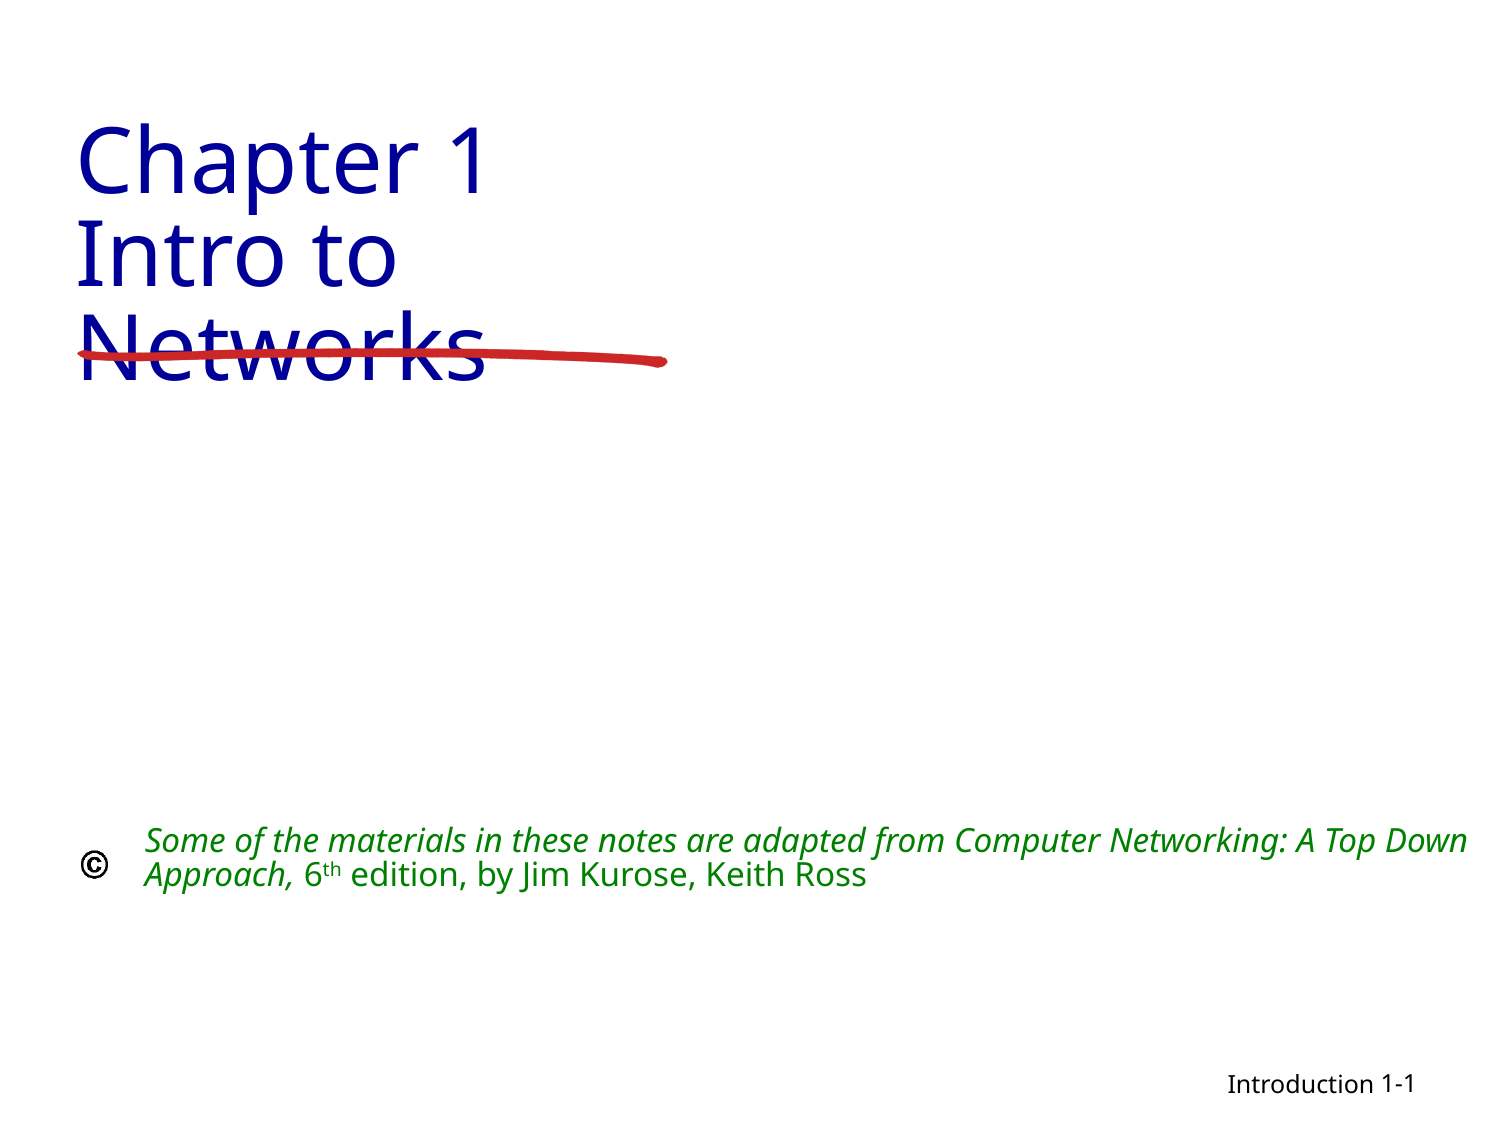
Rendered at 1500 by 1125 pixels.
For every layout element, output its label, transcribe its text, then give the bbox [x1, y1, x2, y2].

picture [73, 343, 675, 373]
footer Introduction [914, 1060, 1391, 1109]
text_box Some of the materials in these notes are adapted from Computer Networking: A Top Down Approach, 6th edition, by Jim Kurose, Keith Ross [129, 781, 1488, 978]
text_box Chapter 1 Intro to Networks [60, 117, 798, 401]
picture [78, 848, 111, 880]
slide_number 1-1 [1365, 1059, 1477, 1106]
